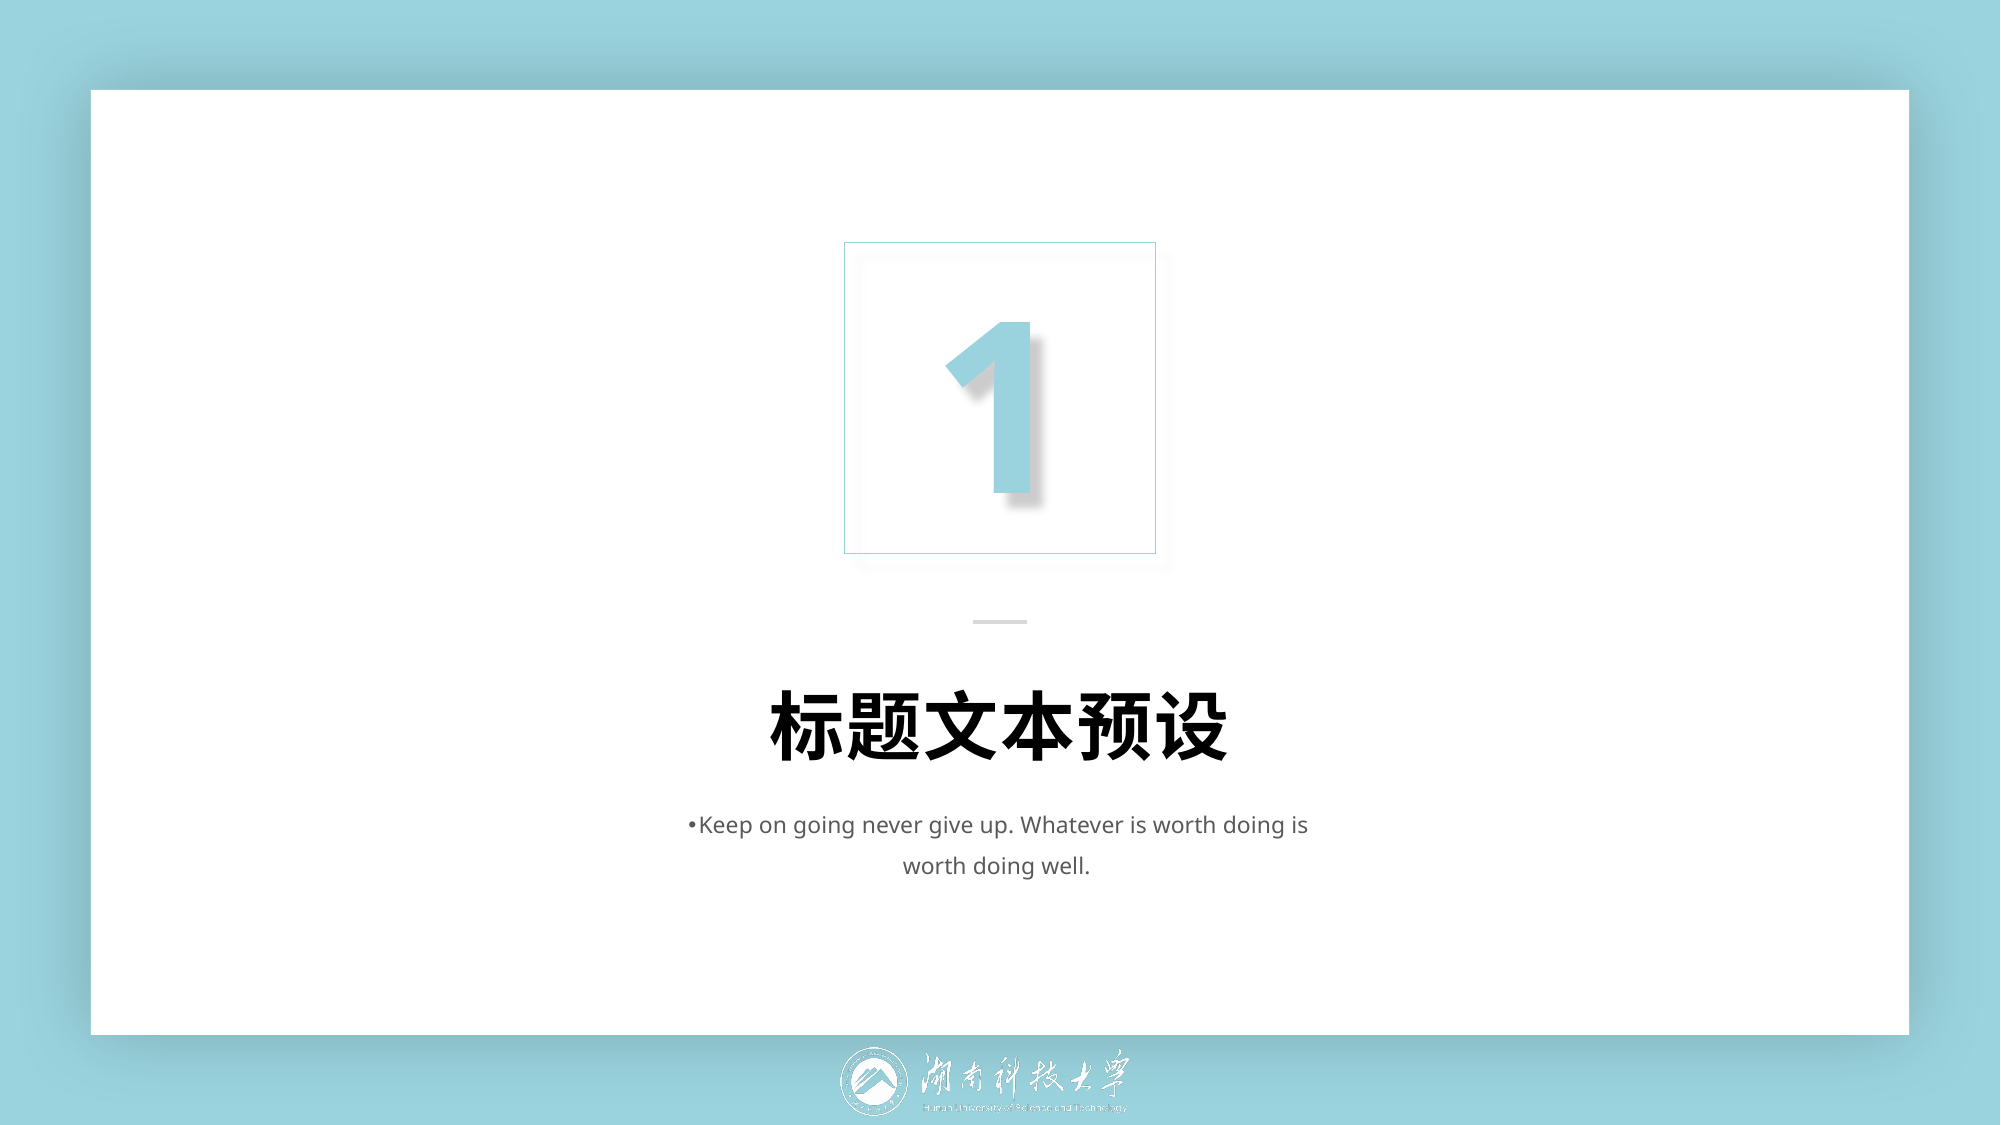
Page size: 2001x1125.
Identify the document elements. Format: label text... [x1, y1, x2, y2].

text_box 标题文本预设 [754, 663, 1246, 777]
picture [840, 1047, 1129, 1116]
text_box Keep on going never give up. Whatever is worth doing is worth doing well. [673, 789, 1327, 887]
text_box 1 [843, 241, 1157, 555]
